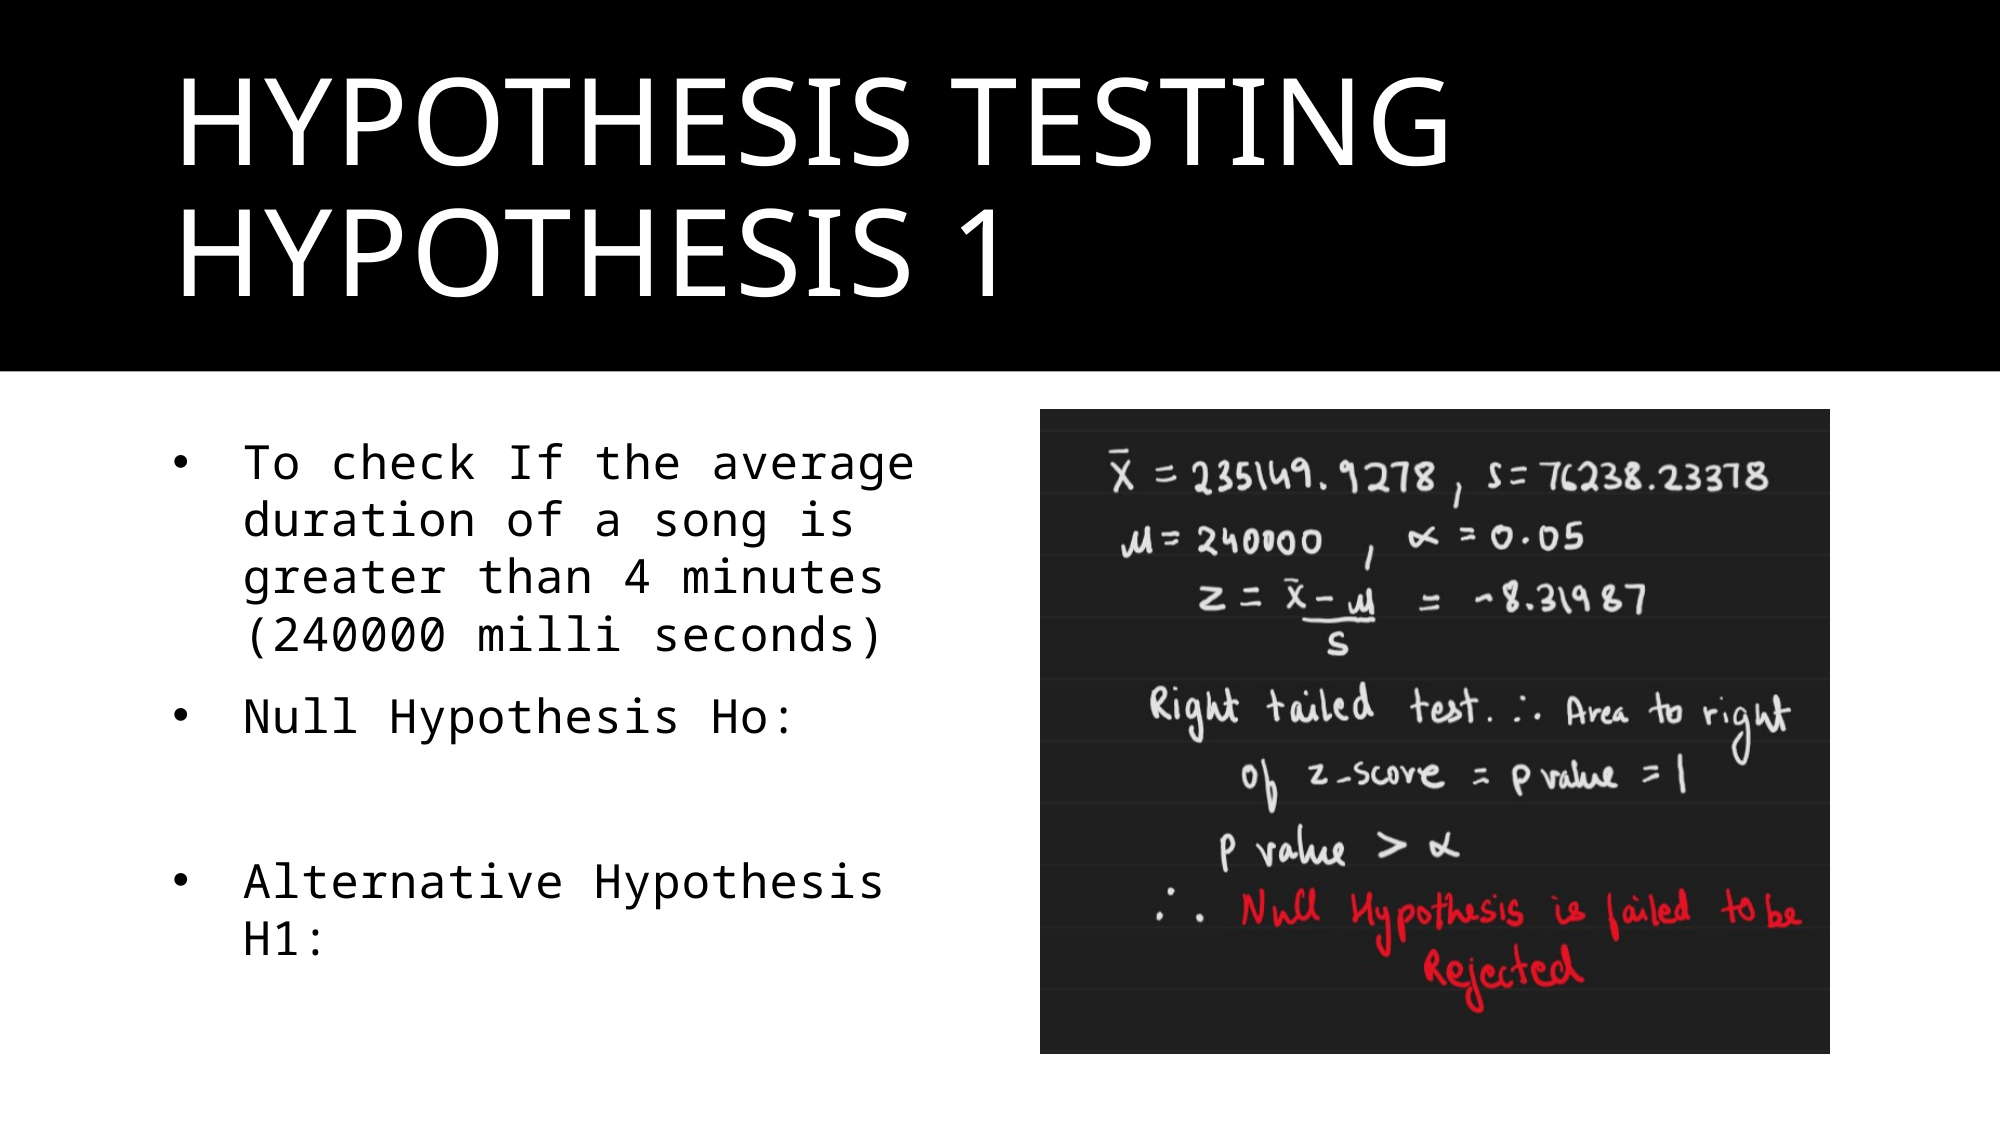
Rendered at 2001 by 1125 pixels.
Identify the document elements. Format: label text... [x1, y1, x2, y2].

title Hypothesis testing Hypothesis 1 [157, 52, 1842, 332]
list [1039, 409, 1830, 1054]
